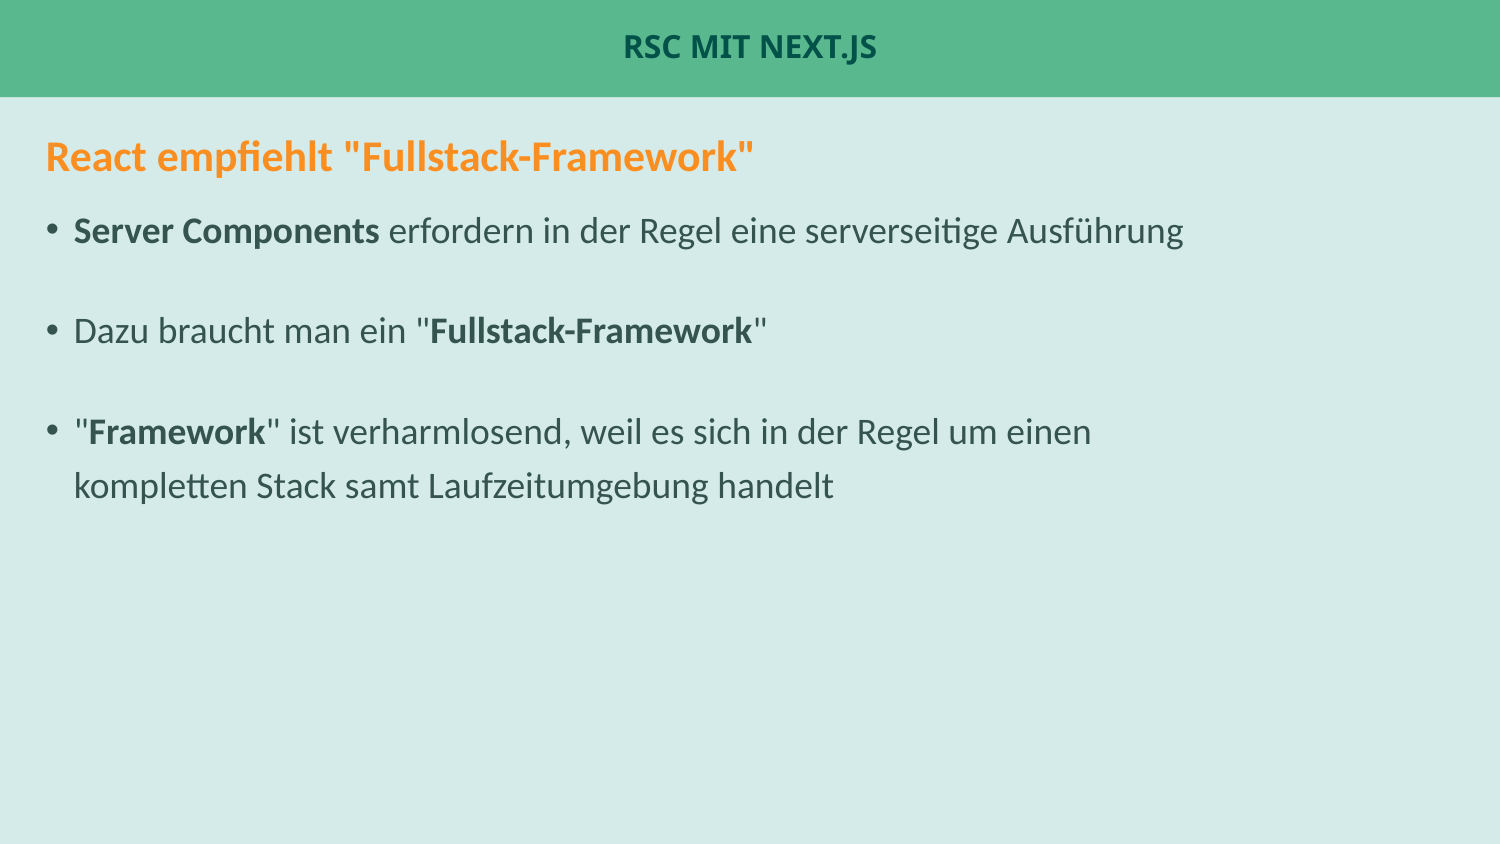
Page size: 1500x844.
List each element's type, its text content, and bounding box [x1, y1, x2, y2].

list React empfiehlt "Fullstack-Framework" Server Components erfordern in der Regel eine serverseitige Ausführung Dazu braucht man ein "Fullstack-Framework" "Framework" ist verharmlosend, weil es sich in der Regel um einen kompletten Stack samt Laufzeitumgebung handelt [30, 126, 1226, 782]
title RSC mit Next.js [0, 0, 1500, 98]
